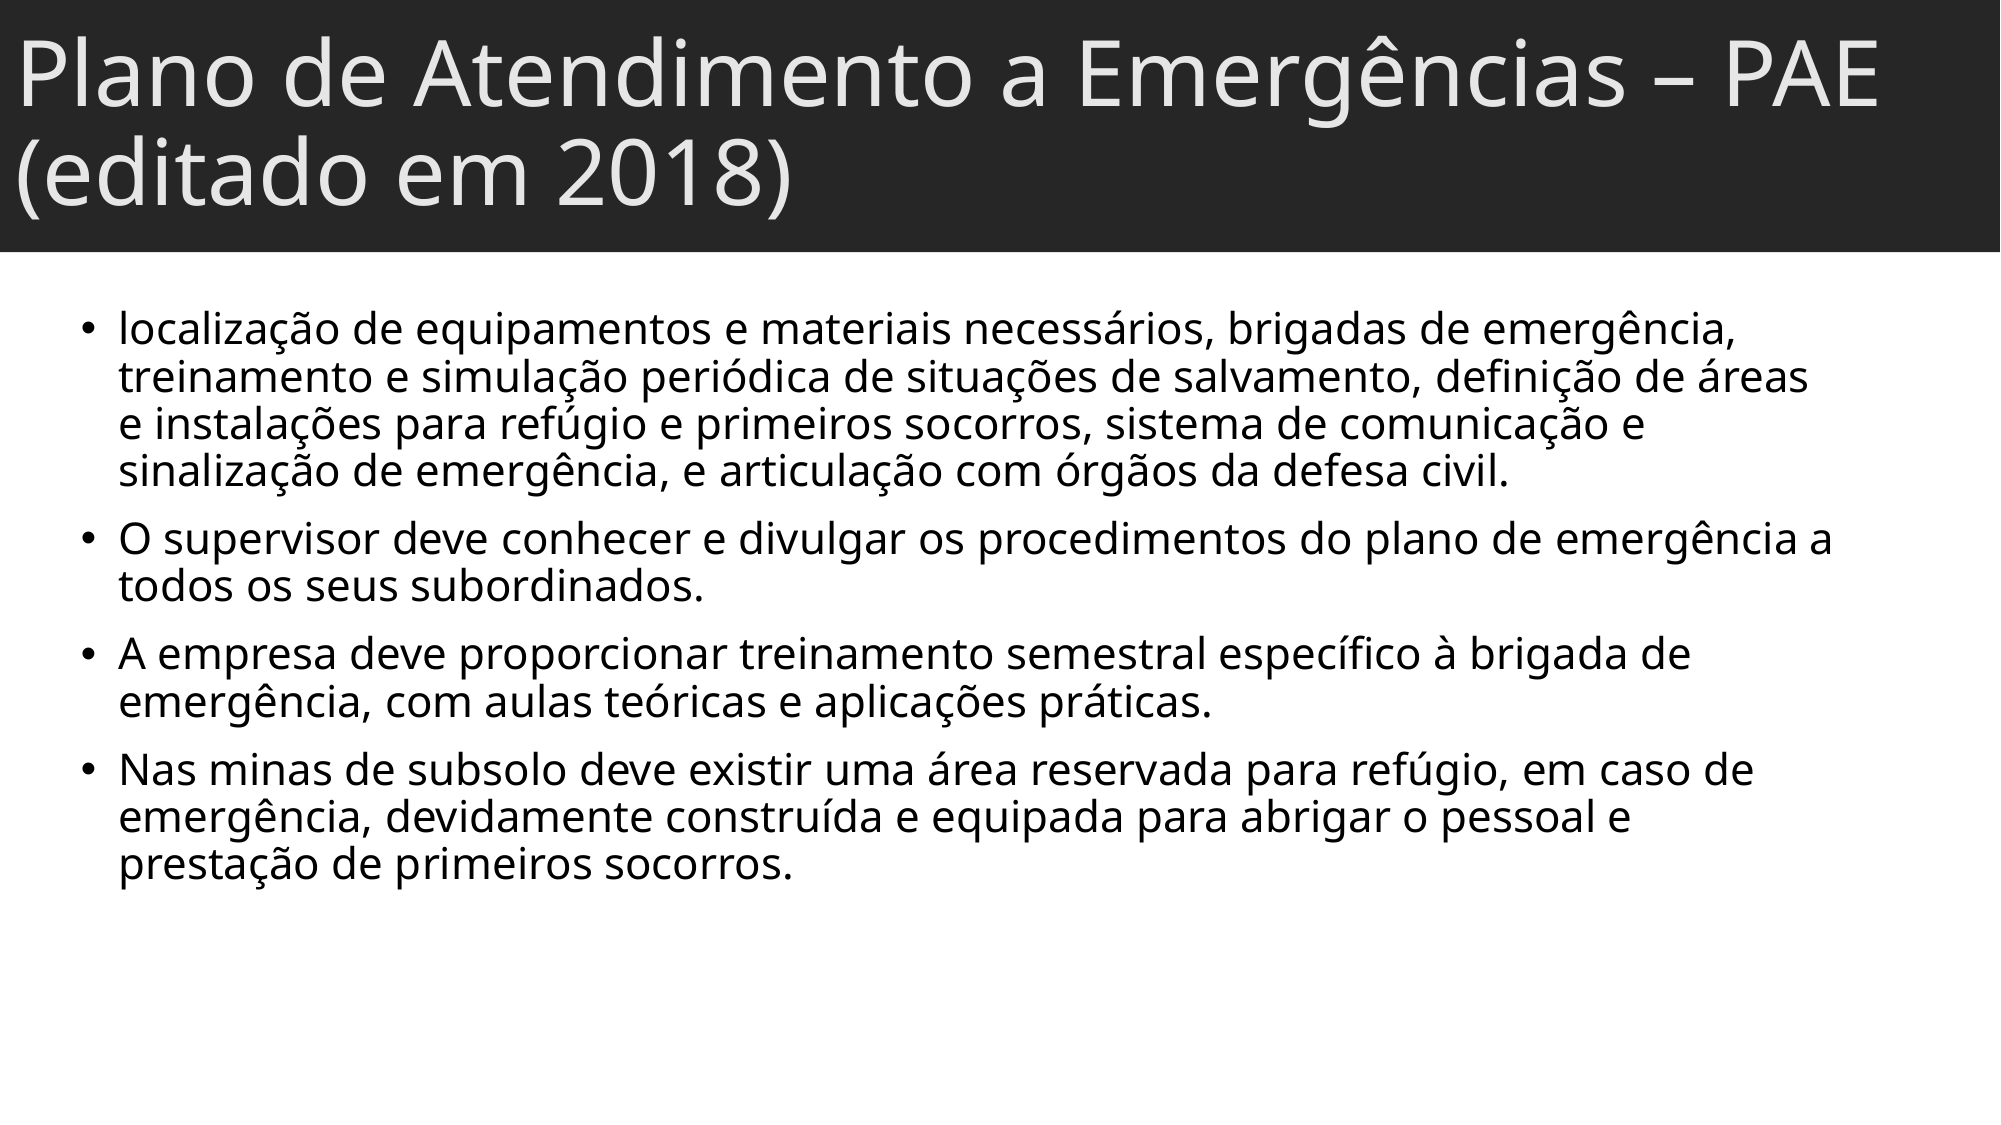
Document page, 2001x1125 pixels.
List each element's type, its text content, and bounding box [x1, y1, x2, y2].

title Plano de Atendimento a Emergências – PAE (editado em 2018) [0, 0, 2000, 253]
list localização de equipamentos e materiais necessários, brigadas de emergência, treinamento e simulação periódica de situações de salvamento, definição de áreas e instalações para refúgio e primeiros socorros, sistema de comunicação e sinalização de emergência, e articulação com órgãos da defesa civil. O supervisor deve conhecer e divulgar os procedimentos do plano de emergência a todos os seus subordinados. A empresa deve proporcionar treinamento semestral específico à brigada de emergência, com aulas teóricas e aplicações práticas. Nas minas de subsolo deve existir uma área reservada para refúgio, em caso de emergência, devidamente construída e equipada para abrigar o pessoal e prestação de primeiros socorros. [65, 299, 1863, 1100]
